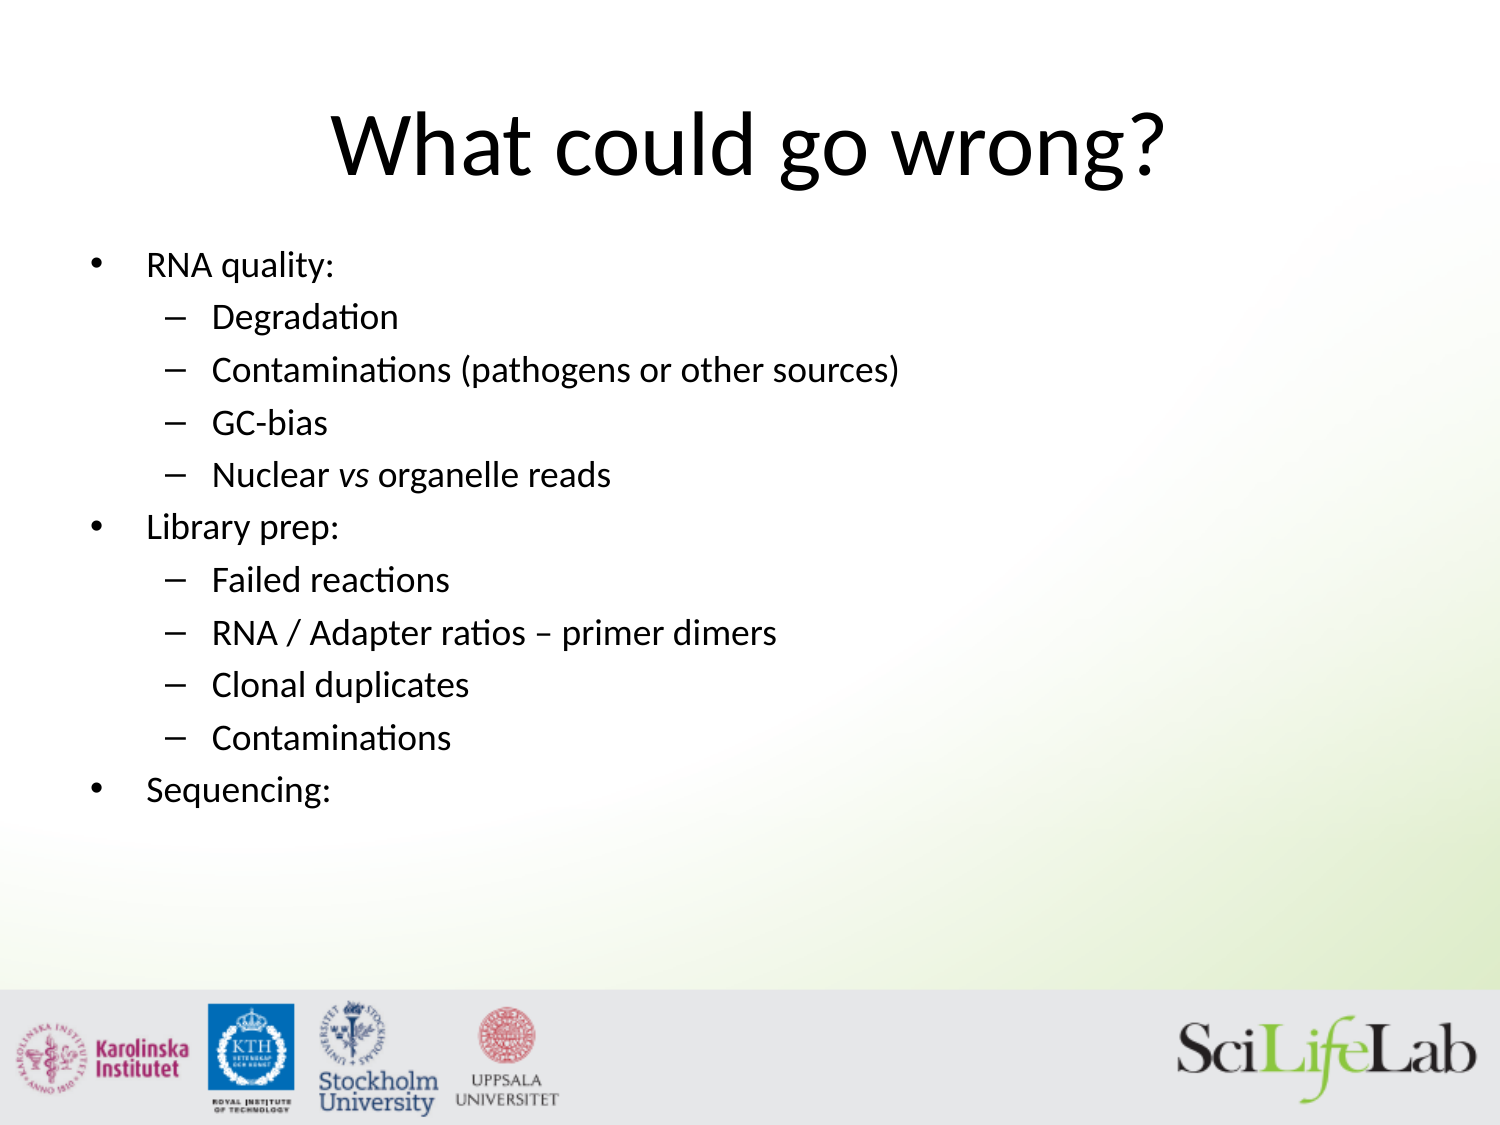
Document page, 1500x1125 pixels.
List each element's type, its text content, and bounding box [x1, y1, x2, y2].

list RNA quality: Degradation Contaminations (pathogens or other sources) GC-bias Nuclear vs organelle reads Library prep: Failed reactions RNA / Adapter ratios – primer dimers Clonal duplicates Contaminations Sequencing: [75, 232, 1425, 991]
title What could go wrong? [75, 45, 1425, 232]
